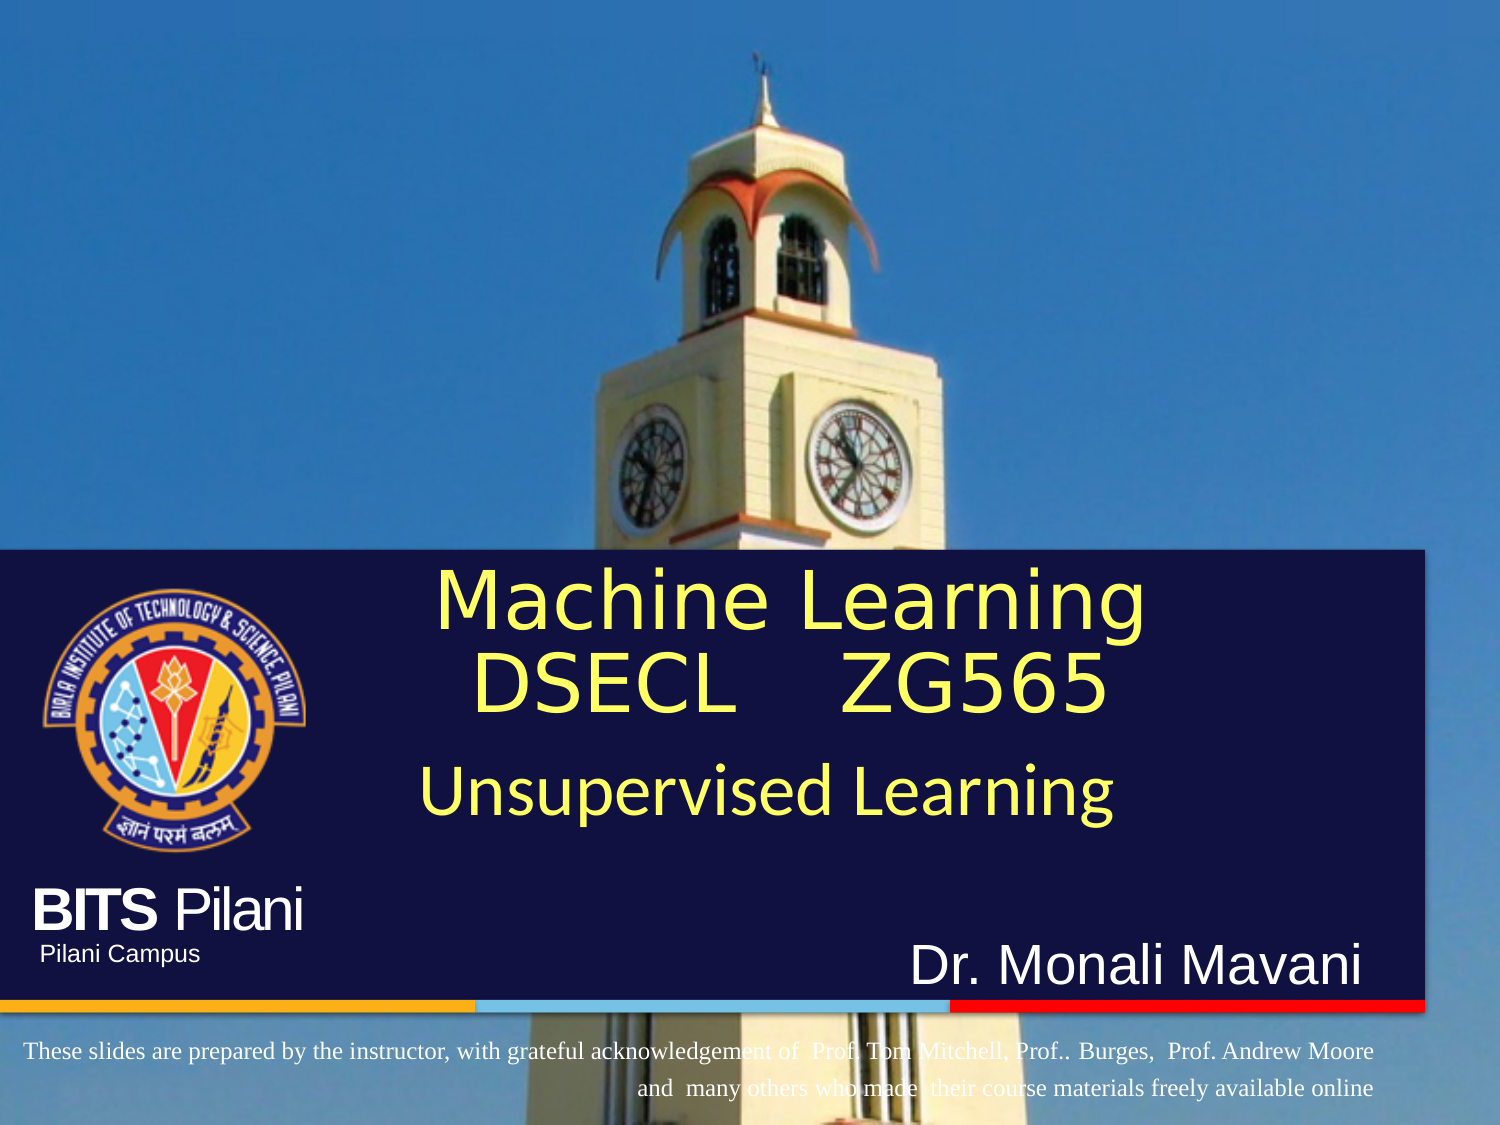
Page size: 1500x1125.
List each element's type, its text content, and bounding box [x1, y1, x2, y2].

picture [0, 0, 1500, 1125]
list Dr. Monali Mavani [441, 838, 1364, 996]
title Machine Learning DSECL ZG565 [300, 562, 1283, 733]
text_box Unsupervised Learning [404, 733, 1131, 838]
list These slides are prepared by the instructor, with grateful acknowledgement of Prof. Tom Mitchell, Prof.. Burges, Prof. Andrew Moore and many others who made their course materials freely available online [15, 1025, 1404, 1101]
